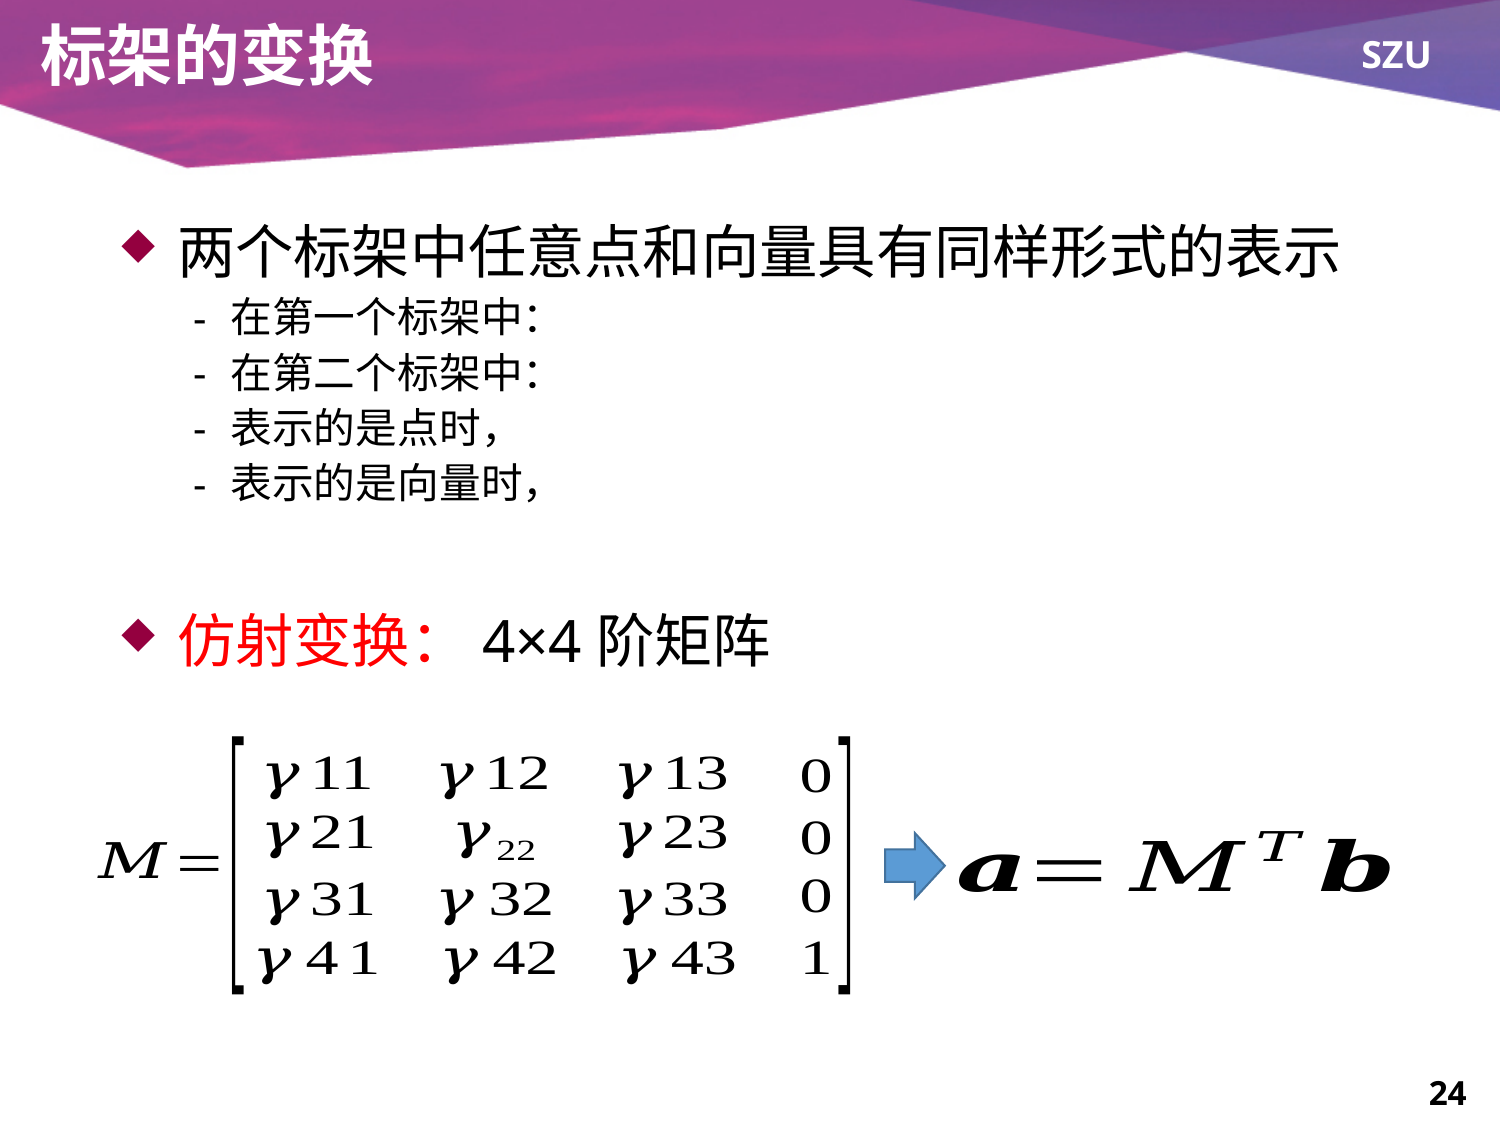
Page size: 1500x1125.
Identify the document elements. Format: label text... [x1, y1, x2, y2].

title 标架的变换 [25, 15, 1320, 104]
picture [0, 0, 1500, 1125]
slide_number 24 [1384, 1065, 1500, 1125]
text_box [884, 830, 947, 901]
